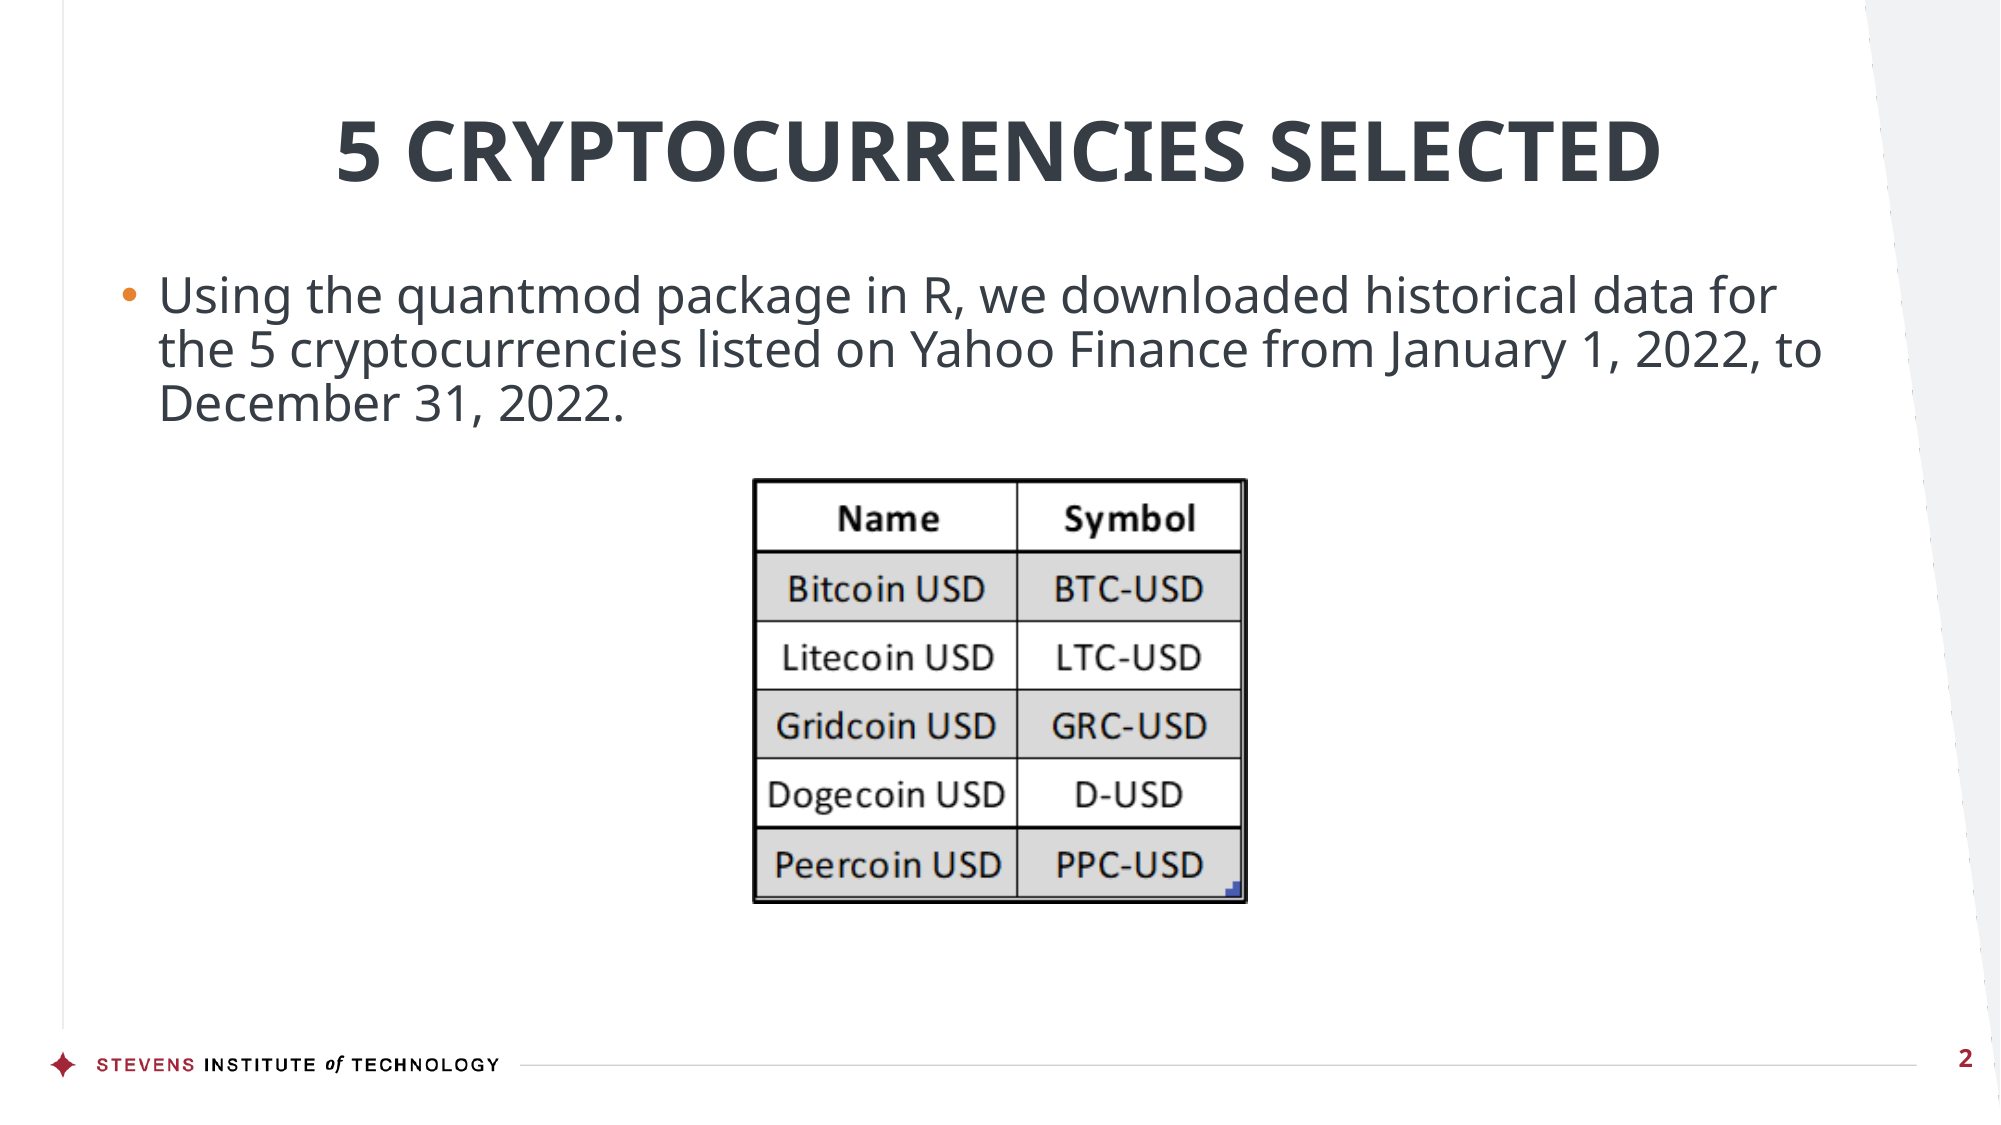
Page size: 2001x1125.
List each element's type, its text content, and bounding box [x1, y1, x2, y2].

list Using the quantmod package in R, we downloaded historical data for the 5 cryptocurrencies listed on Yahoo Finance from January 1, 2022, to December 31, 2022. [105, 262, 1863, 978]
picture [752, 478, 1248, 904]
slide_number 2 [1538, 1029, 1988, 1090]
title 5 CRYPTOCURRENCIES SELECTED [121, 102, 1879, 223]
